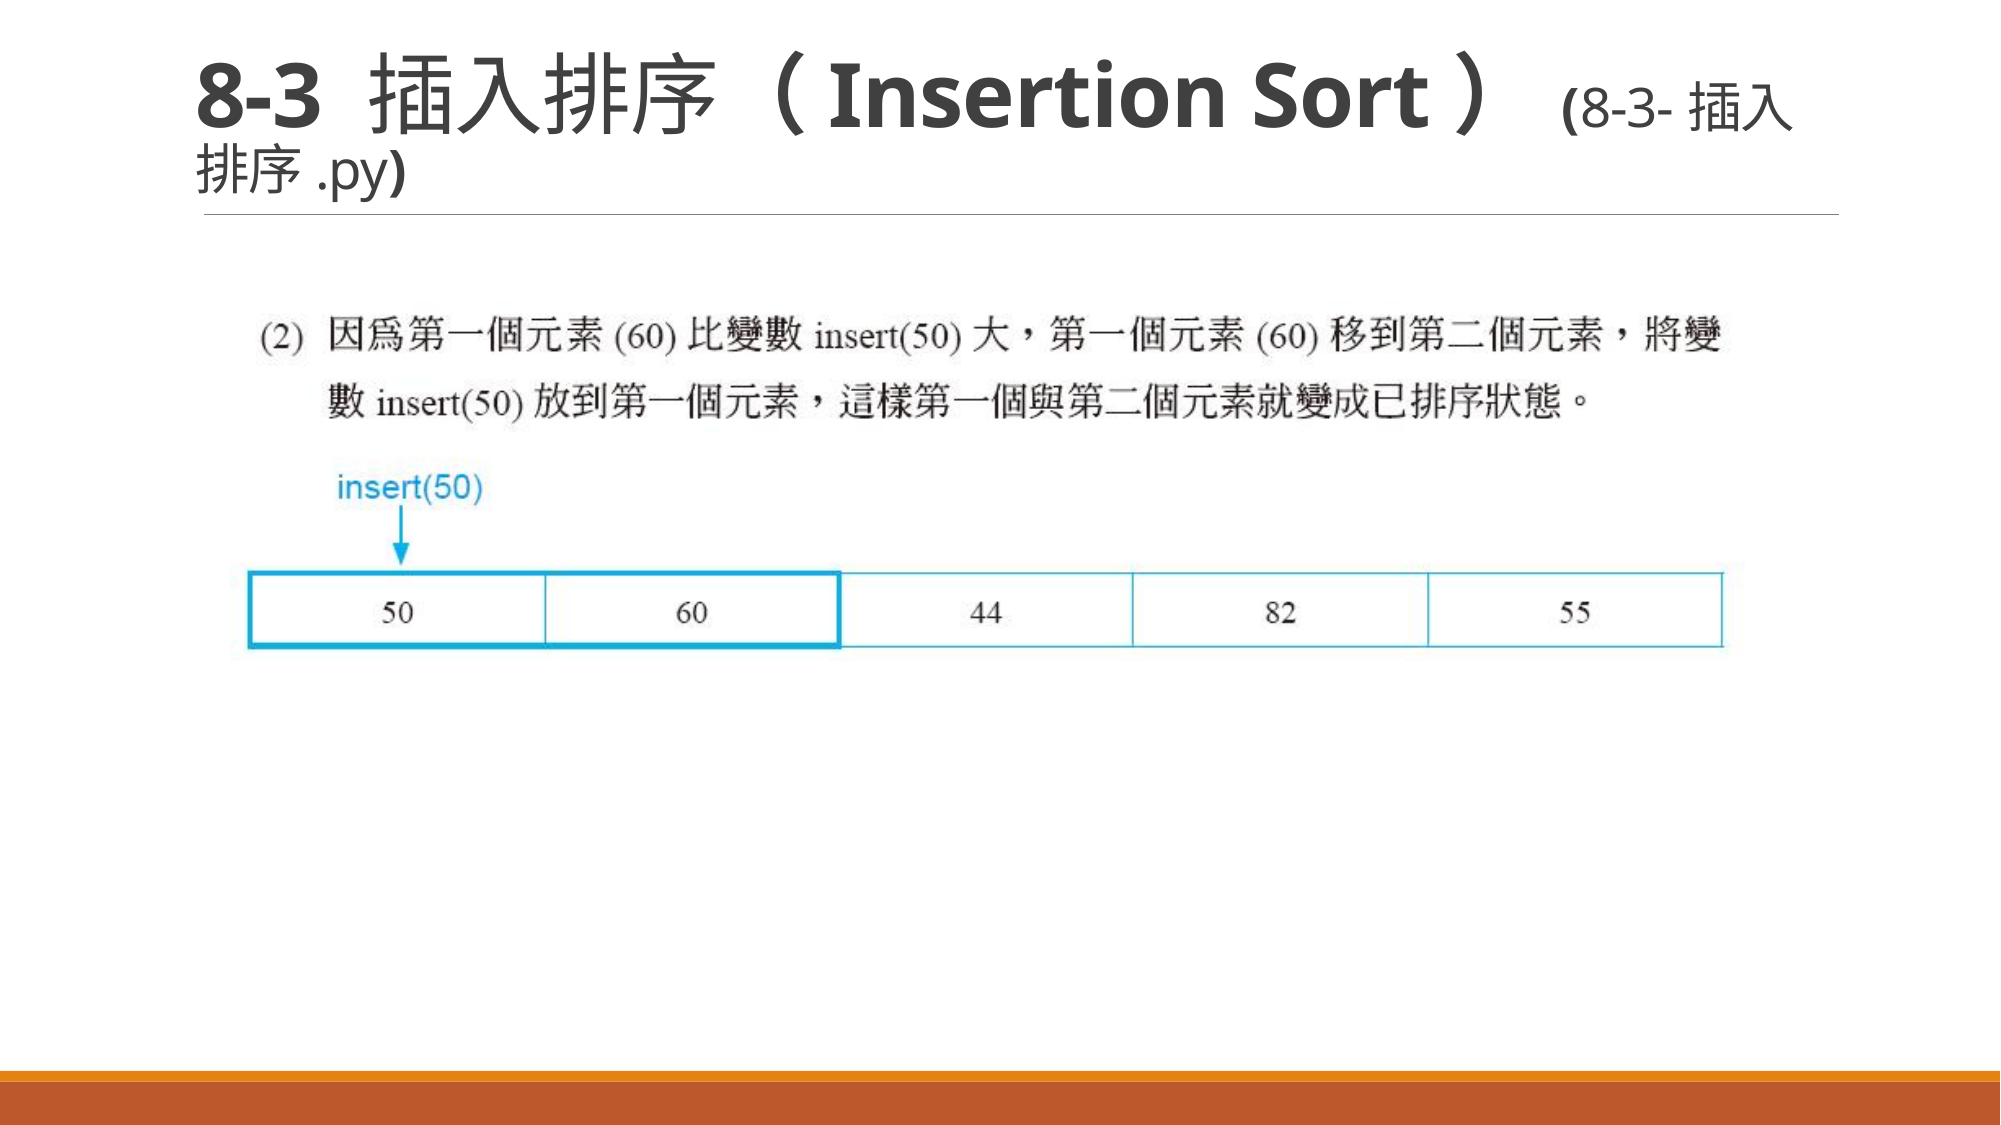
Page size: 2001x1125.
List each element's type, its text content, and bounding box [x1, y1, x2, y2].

picture [230, 301, 1754, 661]
title 8-3 插入排序（Insertion Sort）(8-3-插入排序.py) [180, 47, 1830, 209]
